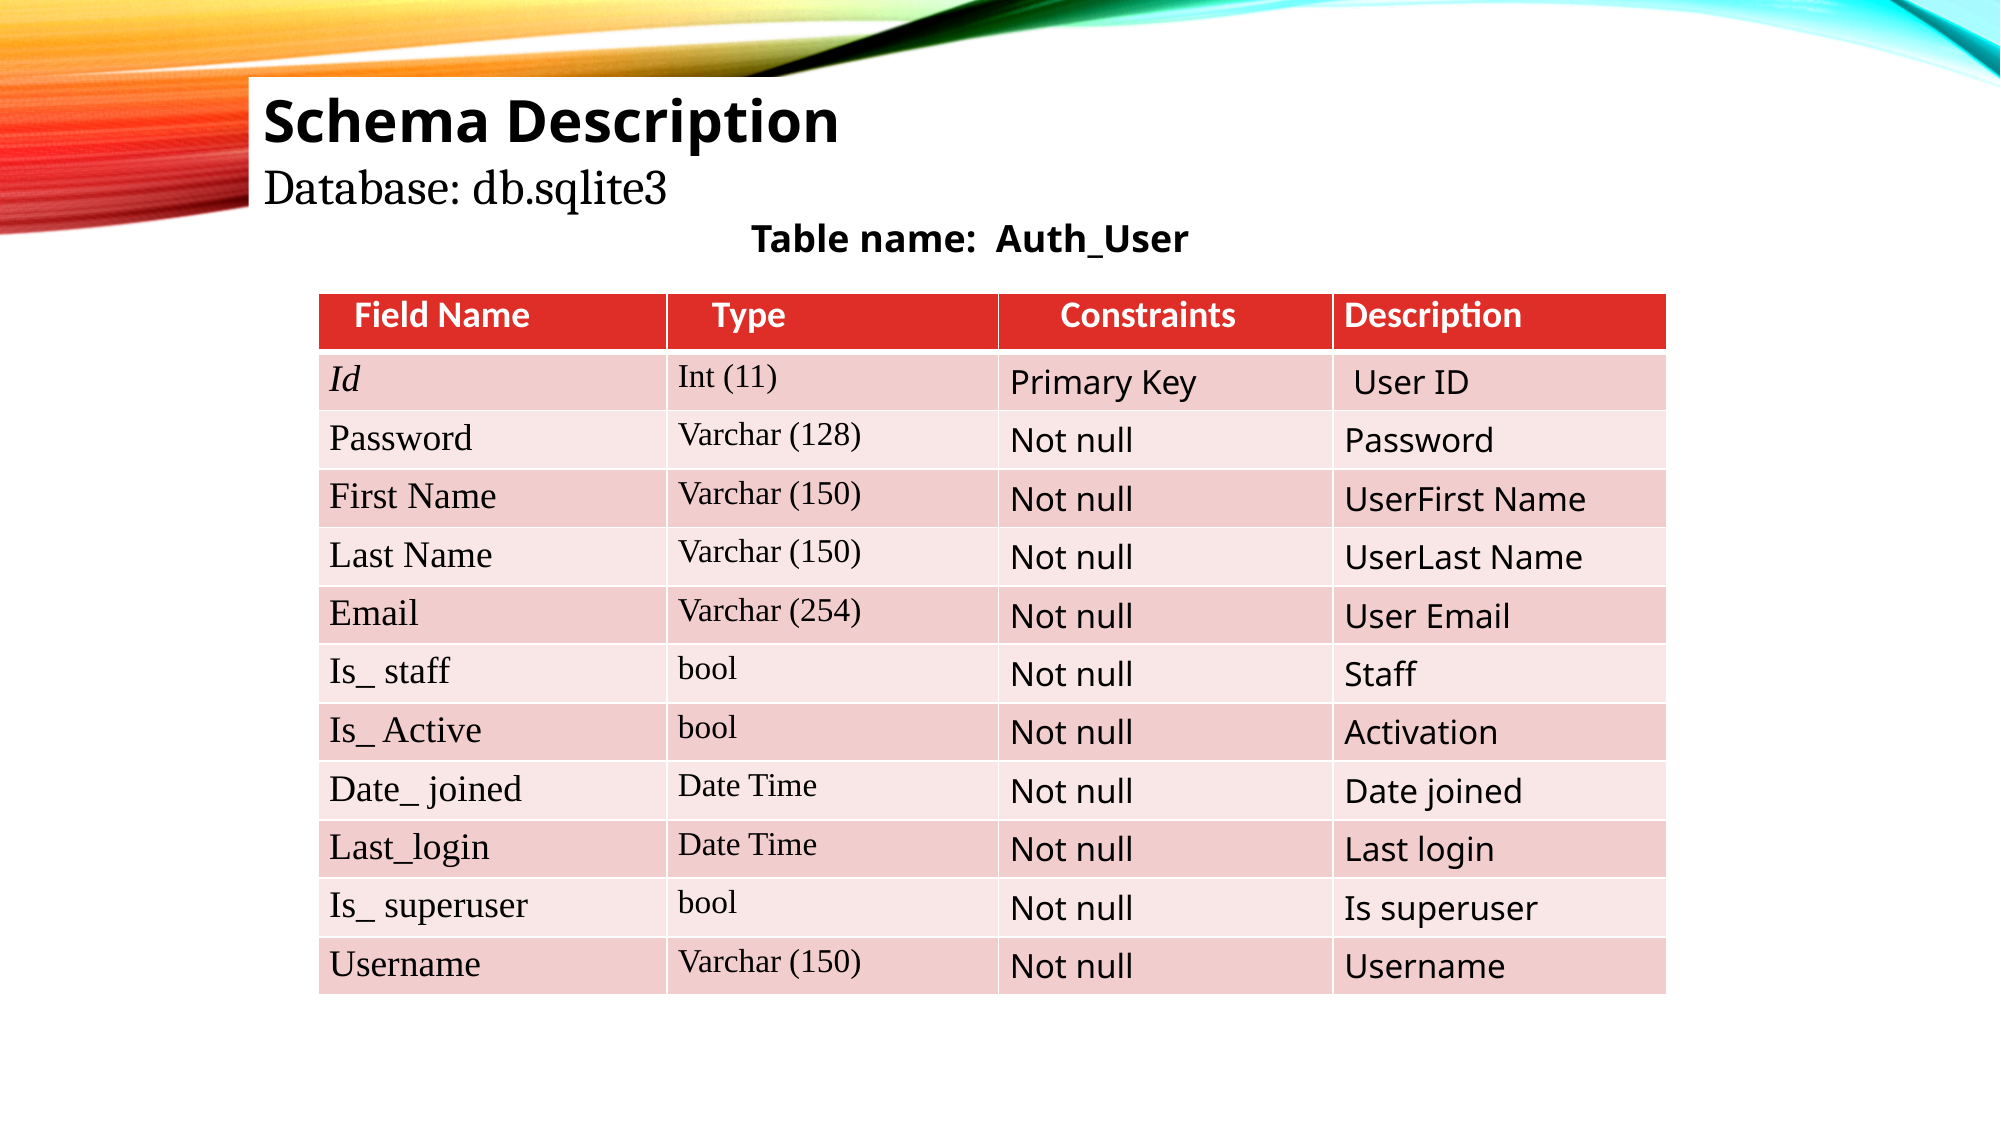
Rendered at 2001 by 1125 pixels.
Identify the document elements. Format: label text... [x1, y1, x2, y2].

table_header Constraints [999, 294, 1332, 349]
table_cell Not null [999, 879, 1332, 936]
table_cell Not null [999, 645, 1332, 702]
table_cell UserFirst Name [1334, 470, 1666, 527]
table_cell Int (11) [668, 355, 998, 410]
table_cell Not null [999, 938, 1332, 994]
table_header Description [1334, 294, 1666, 349]
table_cell Last login [1334, 821, 1666, 877]
table_cell Varchar (150) [668, 470, 998, 527]
table_cell UserLast Name [1334, 528, 1666, 585]
table_header Field Name [319, 294, 666, 349]
table_cell Not null [999, 704, 1332, 760]
table_cell Username [1334, 938, 1666, 994]
table_cell Id [319, 355, 666, 410]
table_cell Primary Key [999, 355, 1332, 410]
table_cell Not null [999, 821, 1332, 877]
table_cell Is superuser [1334, 879, 1666, 936]
table_cell Staff [1334, 645, 1666, 702]
table_cell Varchar (150) [668, 938, 998, 994]
table_cell Not null [999, 762, 1332, 819]
table_header Type [668, 294, 998, 349]
table_cell bool [668, 645, 998, 702]
table_cell Varchar (254) [668, 587, 998, 643]
table_cell Username [319, 938, 666, 994]
table_cell Activation [1334, 704, 1666, 760]
table_cell User ID [1334, 355, 1666, 410]
table_cell Last Name [319, 528, 666, 585]
table_cell Date joined [1334, 762, 1666, 819]
table_cell Date Time [668, 762, 998, 819]
table_cell First Name [319, 470, 666, 527]
table_cell User Email [1334, 587, 1666, 643]
table_cell bool [668, 879, 998, 936]
table_cell Email [319, 587, 666, 643]
table_cell Password [319, 411, 666, 468]
table_cell Is_ superuser [319, 879, 666, 936]
table_cell Date_ joined [319, 762, 666, 819]
text_box Schema Description Database: db.sqlite3 Table name: Auth_User [248, 77, 1522, 267]
table_cell Last_login [319, 821, 666, 877]
table_cell Not null [999, 411, 1332, 468]
table_cell Is_ staff [319, 645, 666, 702]
table_cell Varchar (150) [668, 528, 998, 585]
table_cell Varchar (128) [668, 411, 998, 468]
table_cell Not null [999, 470, 1332, 527]
table_cell Date Time [668, 821, 998, 877]
table_cell Password [1334, 411, 1666, 468]
table_cell bool [668, 704, 998, 760]
table_cell Is_ Active [319, 704, 666, 760]
picture [0, 0, 2000, 237]
table_cell Not null [999, 587, 1332, 643]
table_cell Not null [999, 528, 1332, 585]
